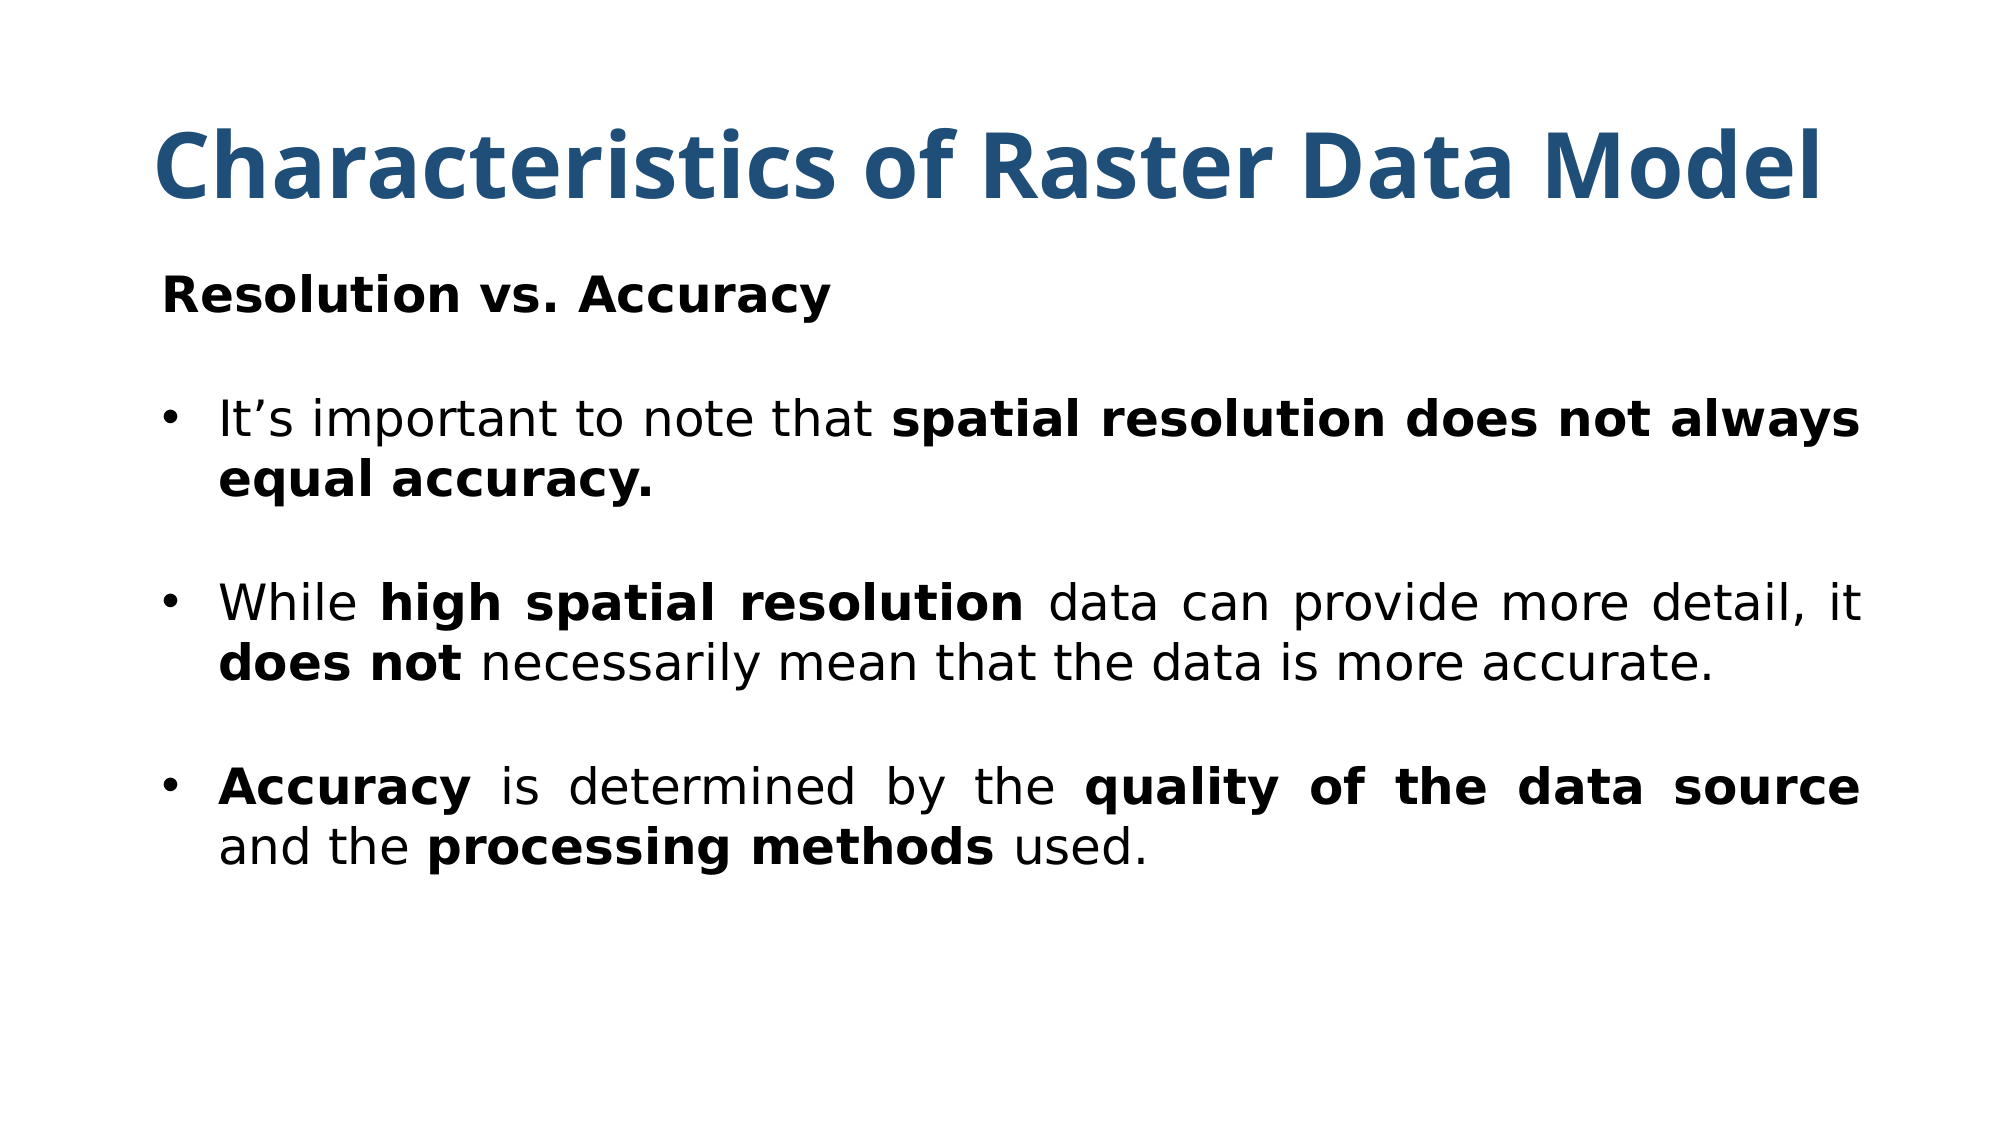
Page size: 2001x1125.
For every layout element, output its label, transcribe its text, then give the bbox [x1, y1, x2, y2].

title Characteristics of Raster Data Model [137, 59, 1863, 278]
text_box Resolution vs. Accuracy It’s important to note that spatial resolution does not always equal accuracy. While high spatial resolution data can provide more detail, it does not necessarily mean that the data is more accurate. Accuracy is determined by the quality of the data source and the processing methods used. [159, 260, 1863, 966]
